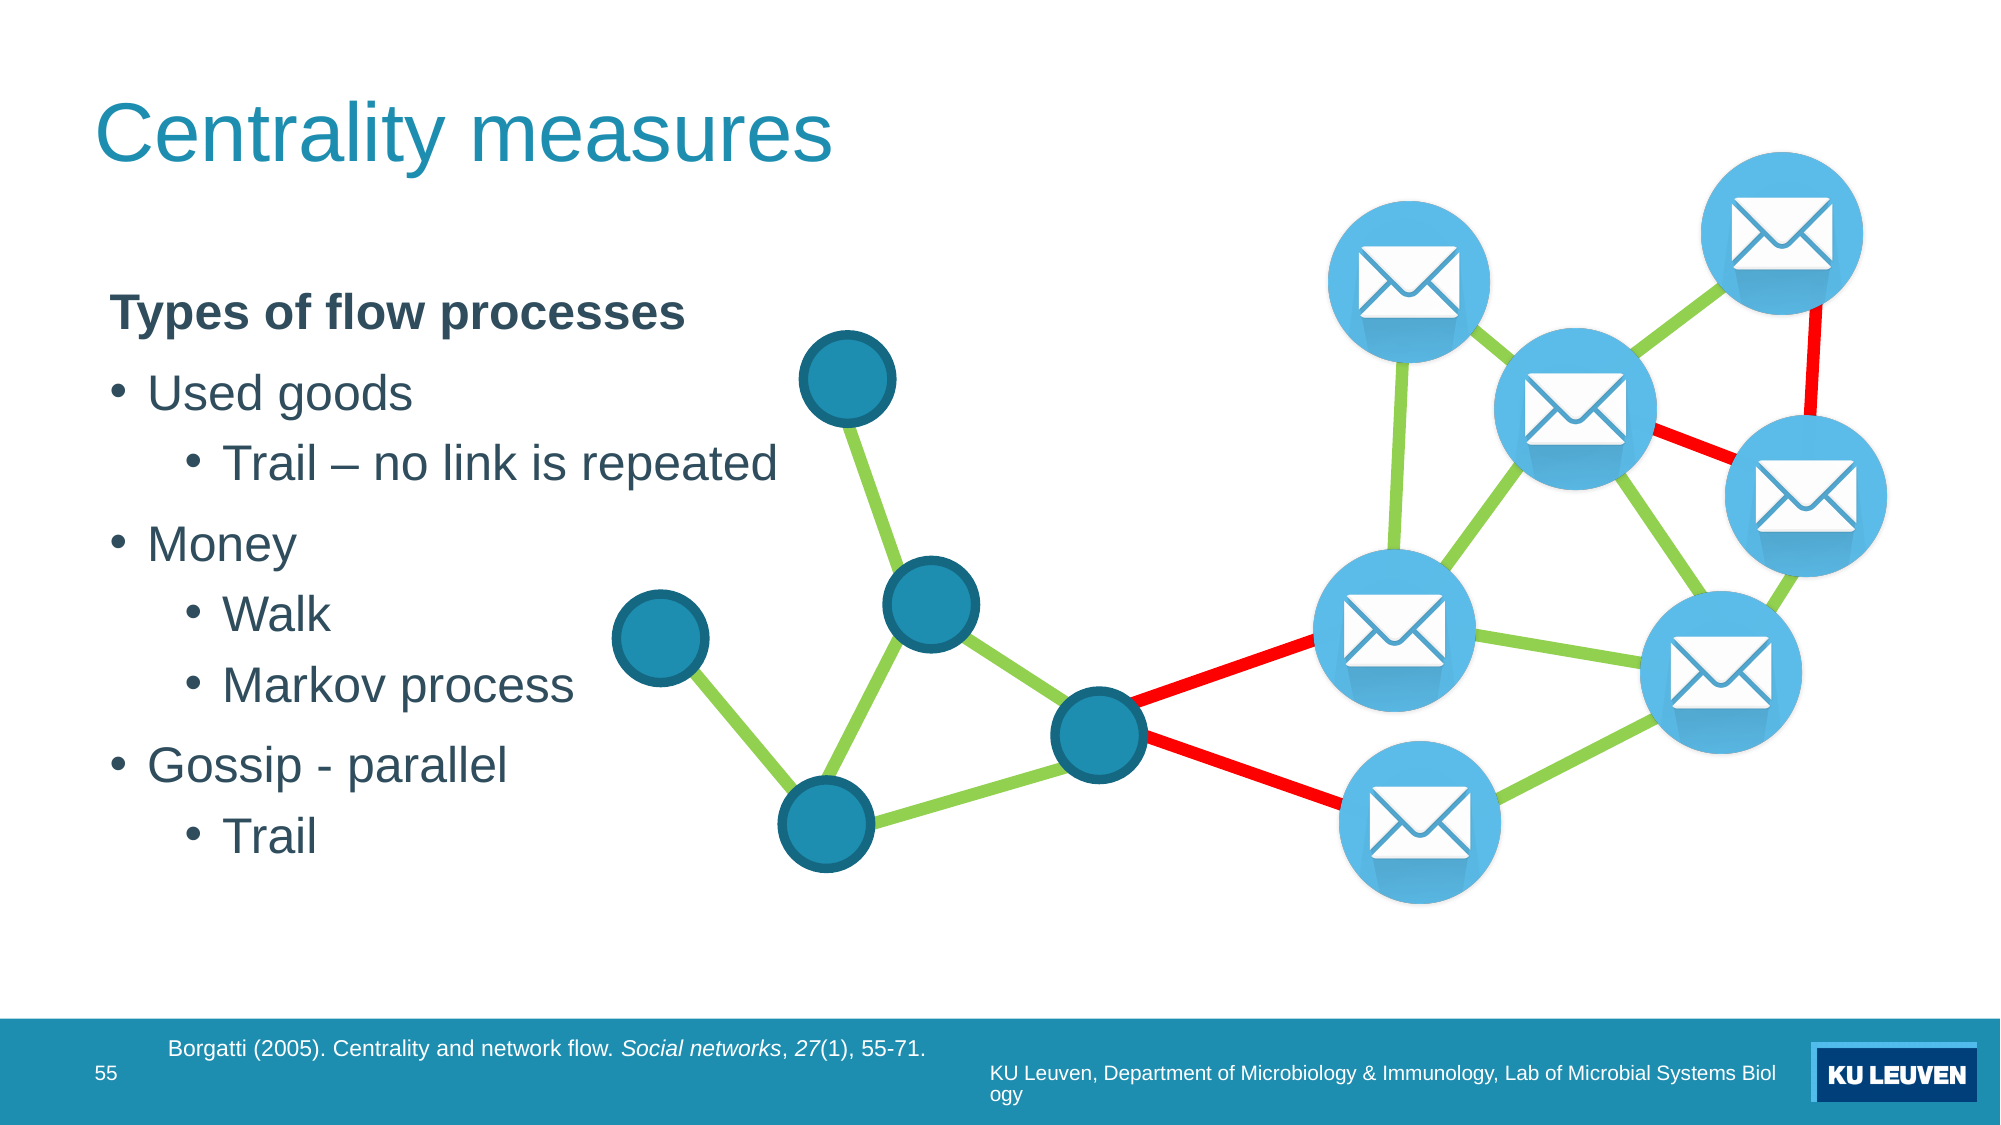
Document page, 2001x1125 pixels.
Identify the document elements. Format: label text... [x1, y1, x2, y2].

picture [1303, 539, 1486, 722]
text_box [616, 186, 1852, 869]
slide_number 55 [94, 1018, 201, 1125]
picture [1630, 405, 1897, 764]
footer KU Leuven, Department of Microbiology & Immunology, Lab of Microbial Systems Biology [989, 1018, 1809, 1125]
list Types of flow processes Used goods Trail – no link is repeated Money Walk Markov process Gossip - parallel Trail [94, 271, 1906, 1004]
picture [1318, 191, 1667, 500]
text_box Borgatti (2005). Centrality and network flow. Social networks, 27(1), 55-71. [153, 1026, 977, 1069]
picture [1811, 1042, 1977, 1102]
picture [1329, 731, 1511, 914]
title Centrality measures [94, 33, 1906, 223]
picture [1691, 142, 1873, 325]
